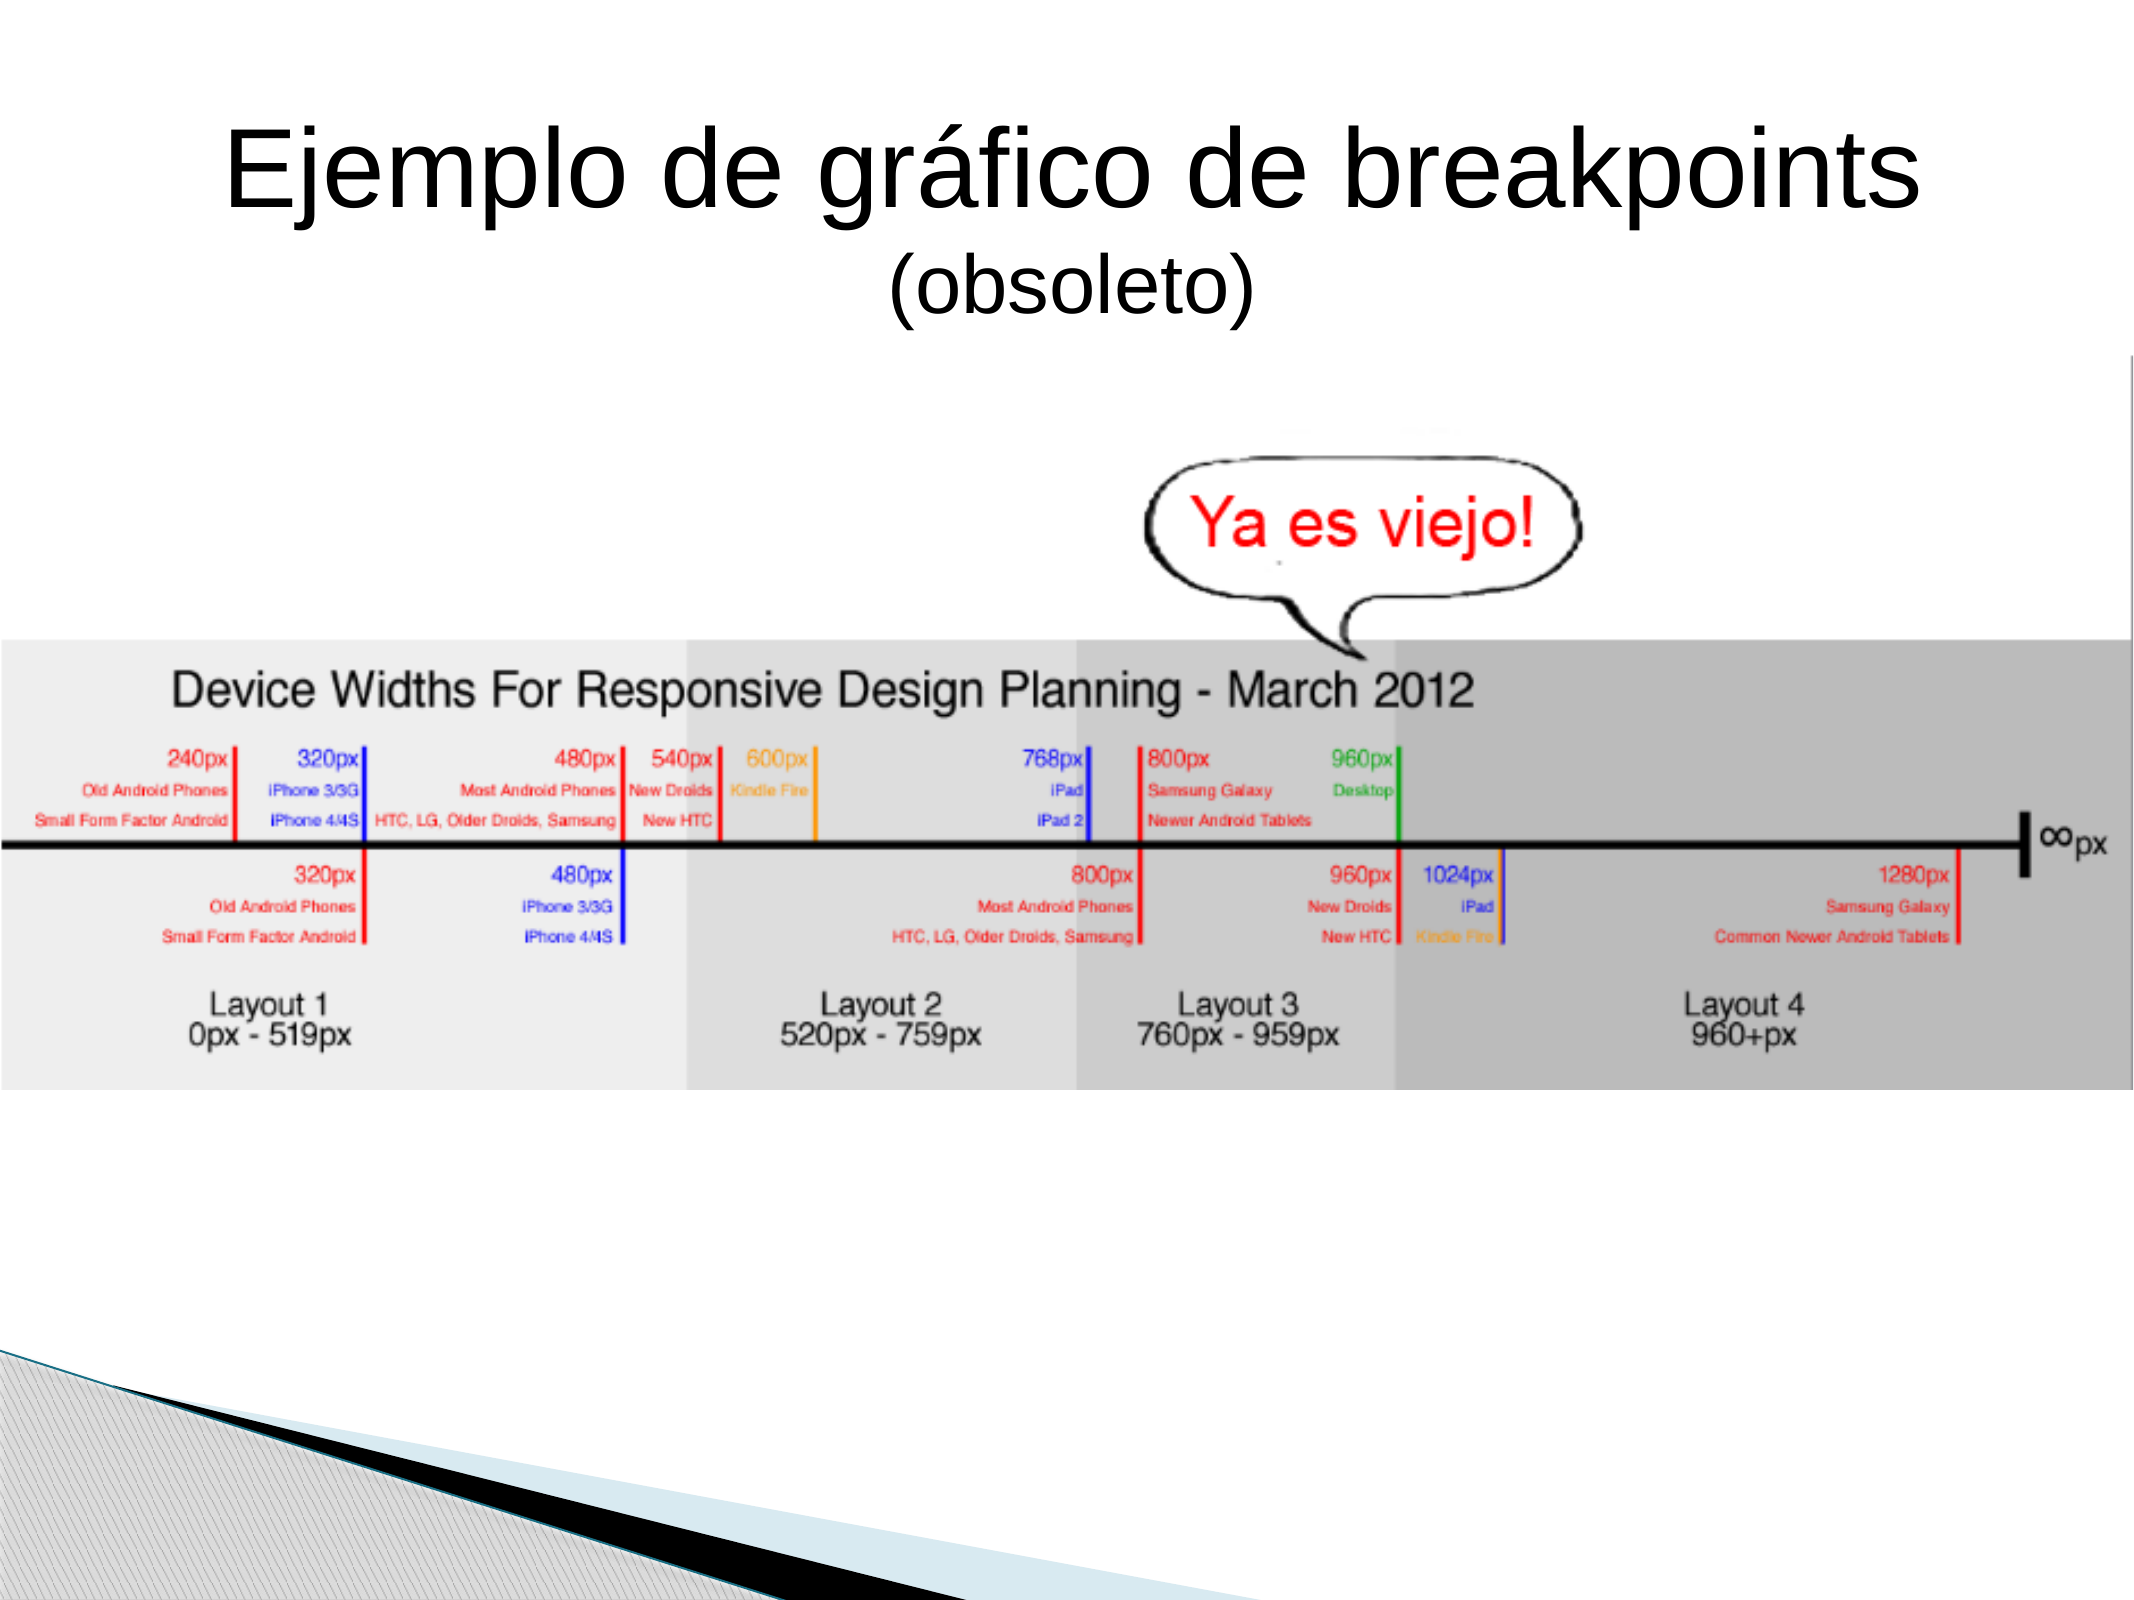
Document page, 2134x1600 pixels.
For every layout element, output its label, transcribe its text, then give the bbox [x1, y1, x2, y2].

picture [0, 353, 2134, 1090]
text_box Ejemplo de gráfico de breakpoints (obsoleto) [214, 12, 1931, 353]
